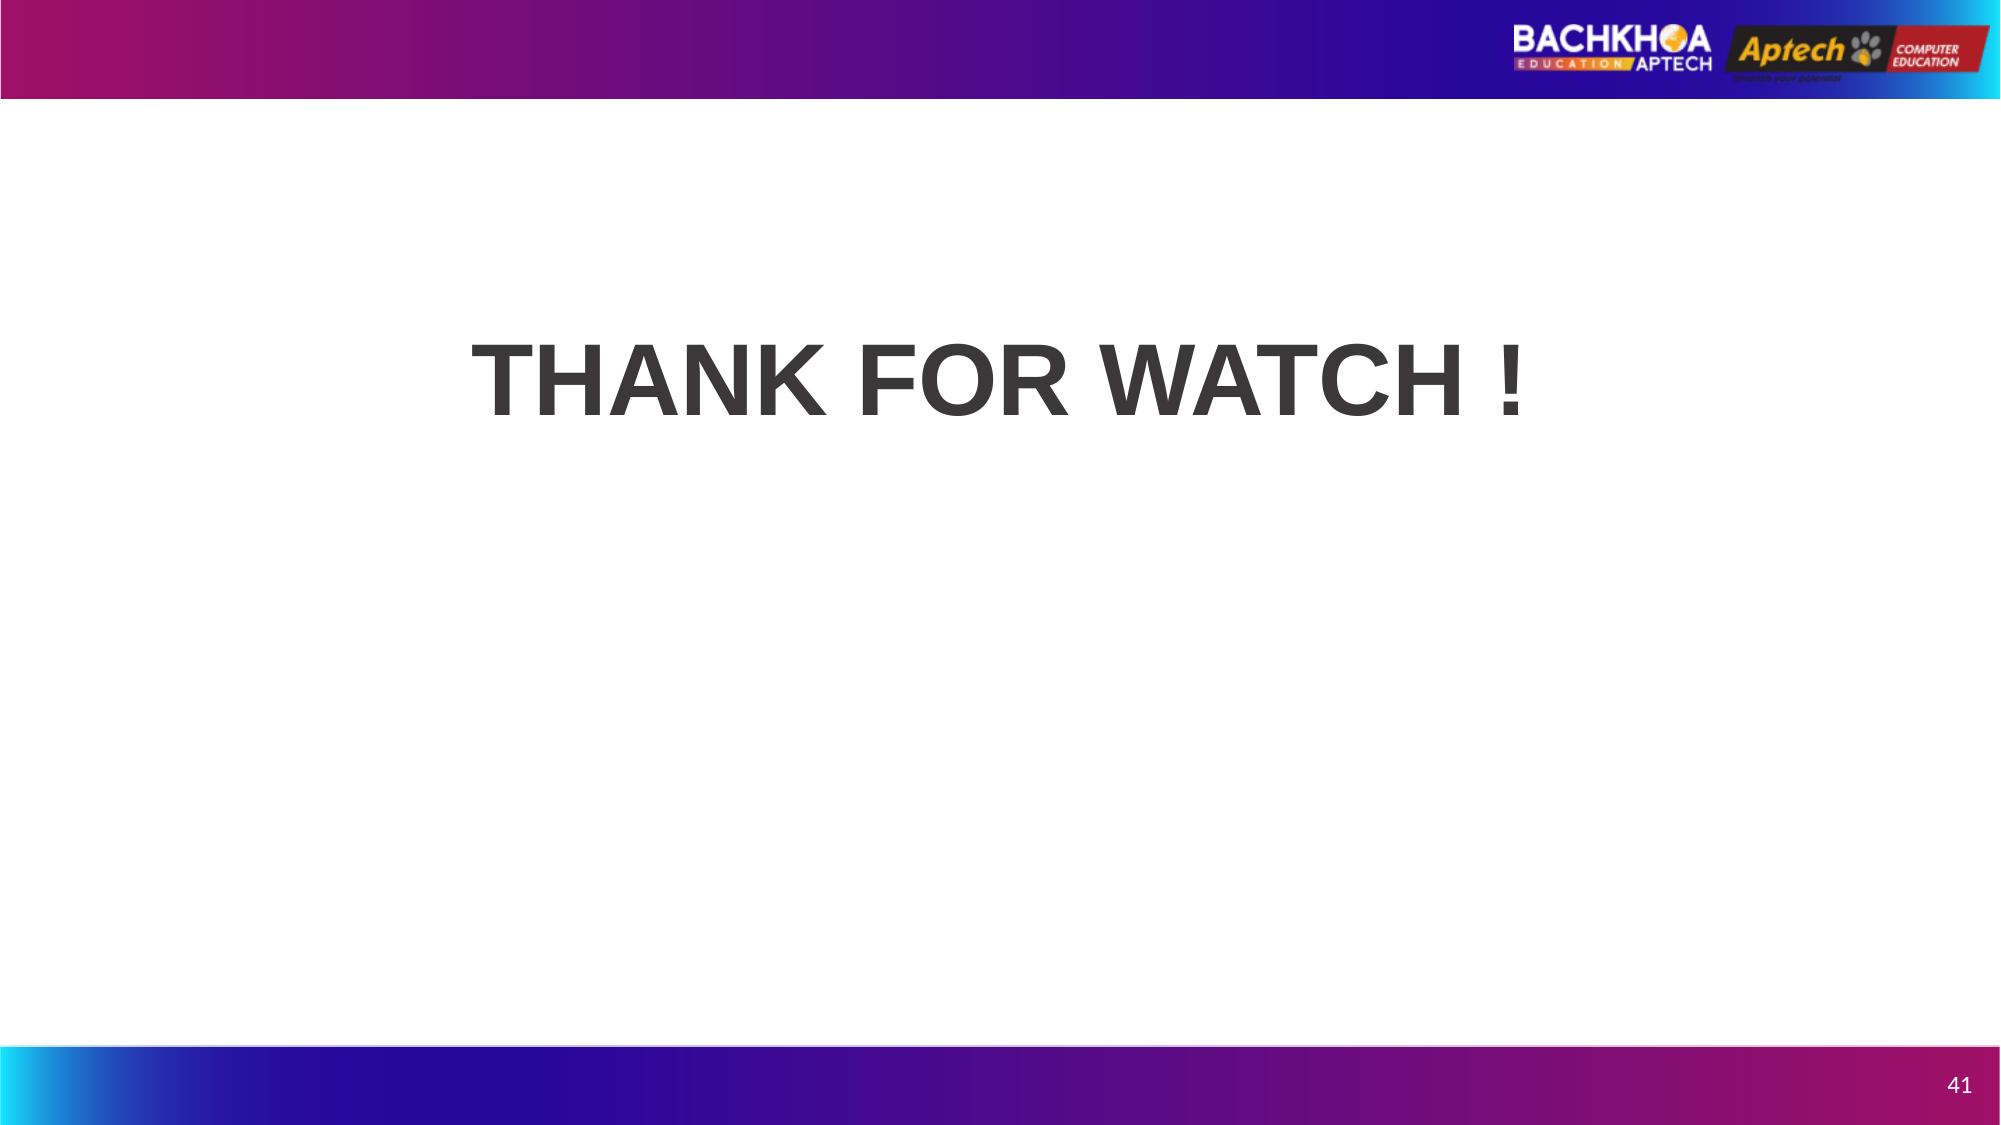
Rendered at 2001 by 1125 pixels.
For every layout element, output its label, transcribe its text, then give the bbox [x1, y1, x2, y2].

picture [0, 1045, 2000, 1125]
slide_number 41 [1877, 1053, 1988, 1114]
picture [0, 0, 2001, 99]
text_box THANK FOR WATCH ! [0, 304, 2000, 421]
